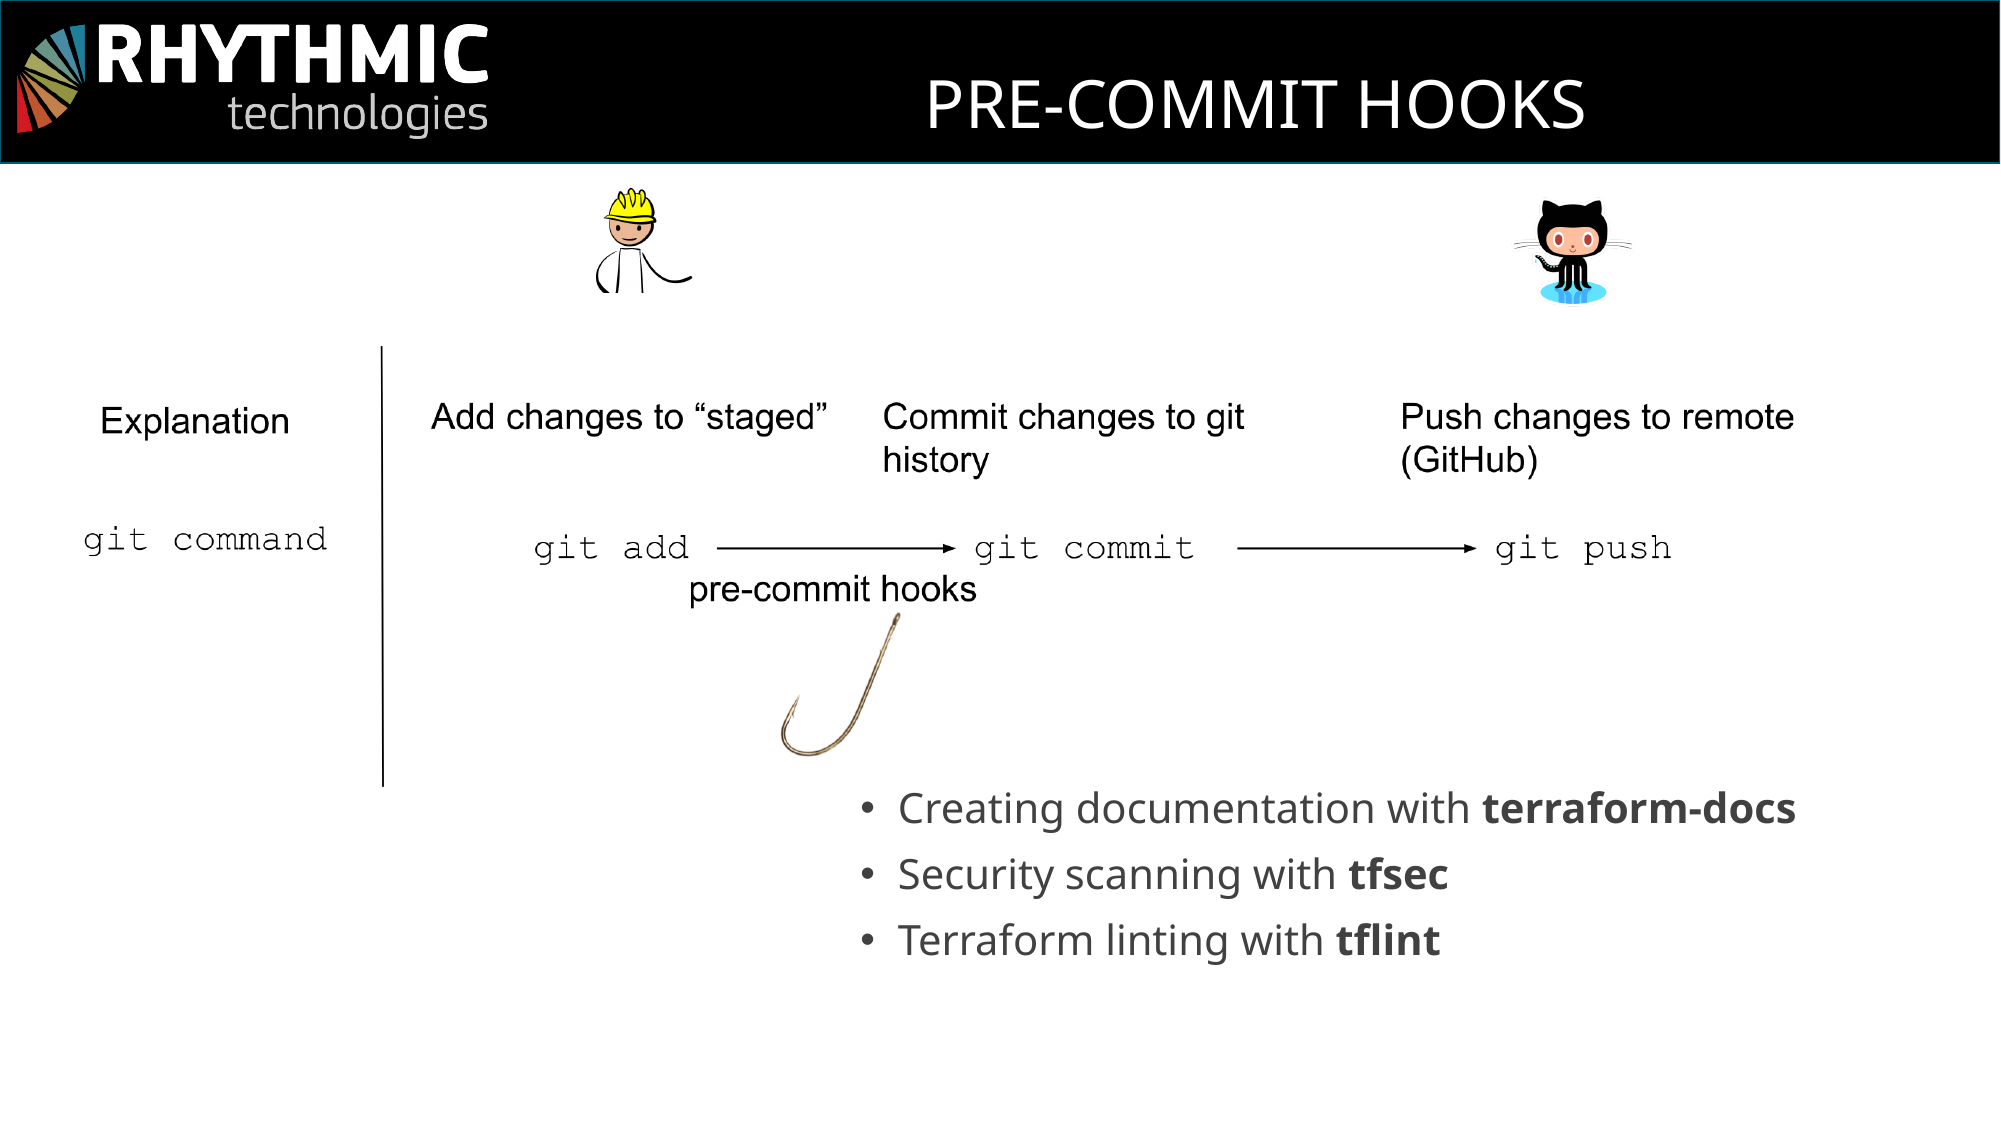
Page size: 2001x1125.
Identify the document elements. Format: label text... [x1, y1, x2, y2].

picture [34, 184, 1849, 830]
picture [17, 24, 488, 139]
picture [591, 184, 700, 293]
list Creating documentation with terraform-docs Security scanning with tfsec Terraform linting with tflint [845, 779, 1892, 1021]
title Pre-commit hooks [513, 12, 2000, 151]
